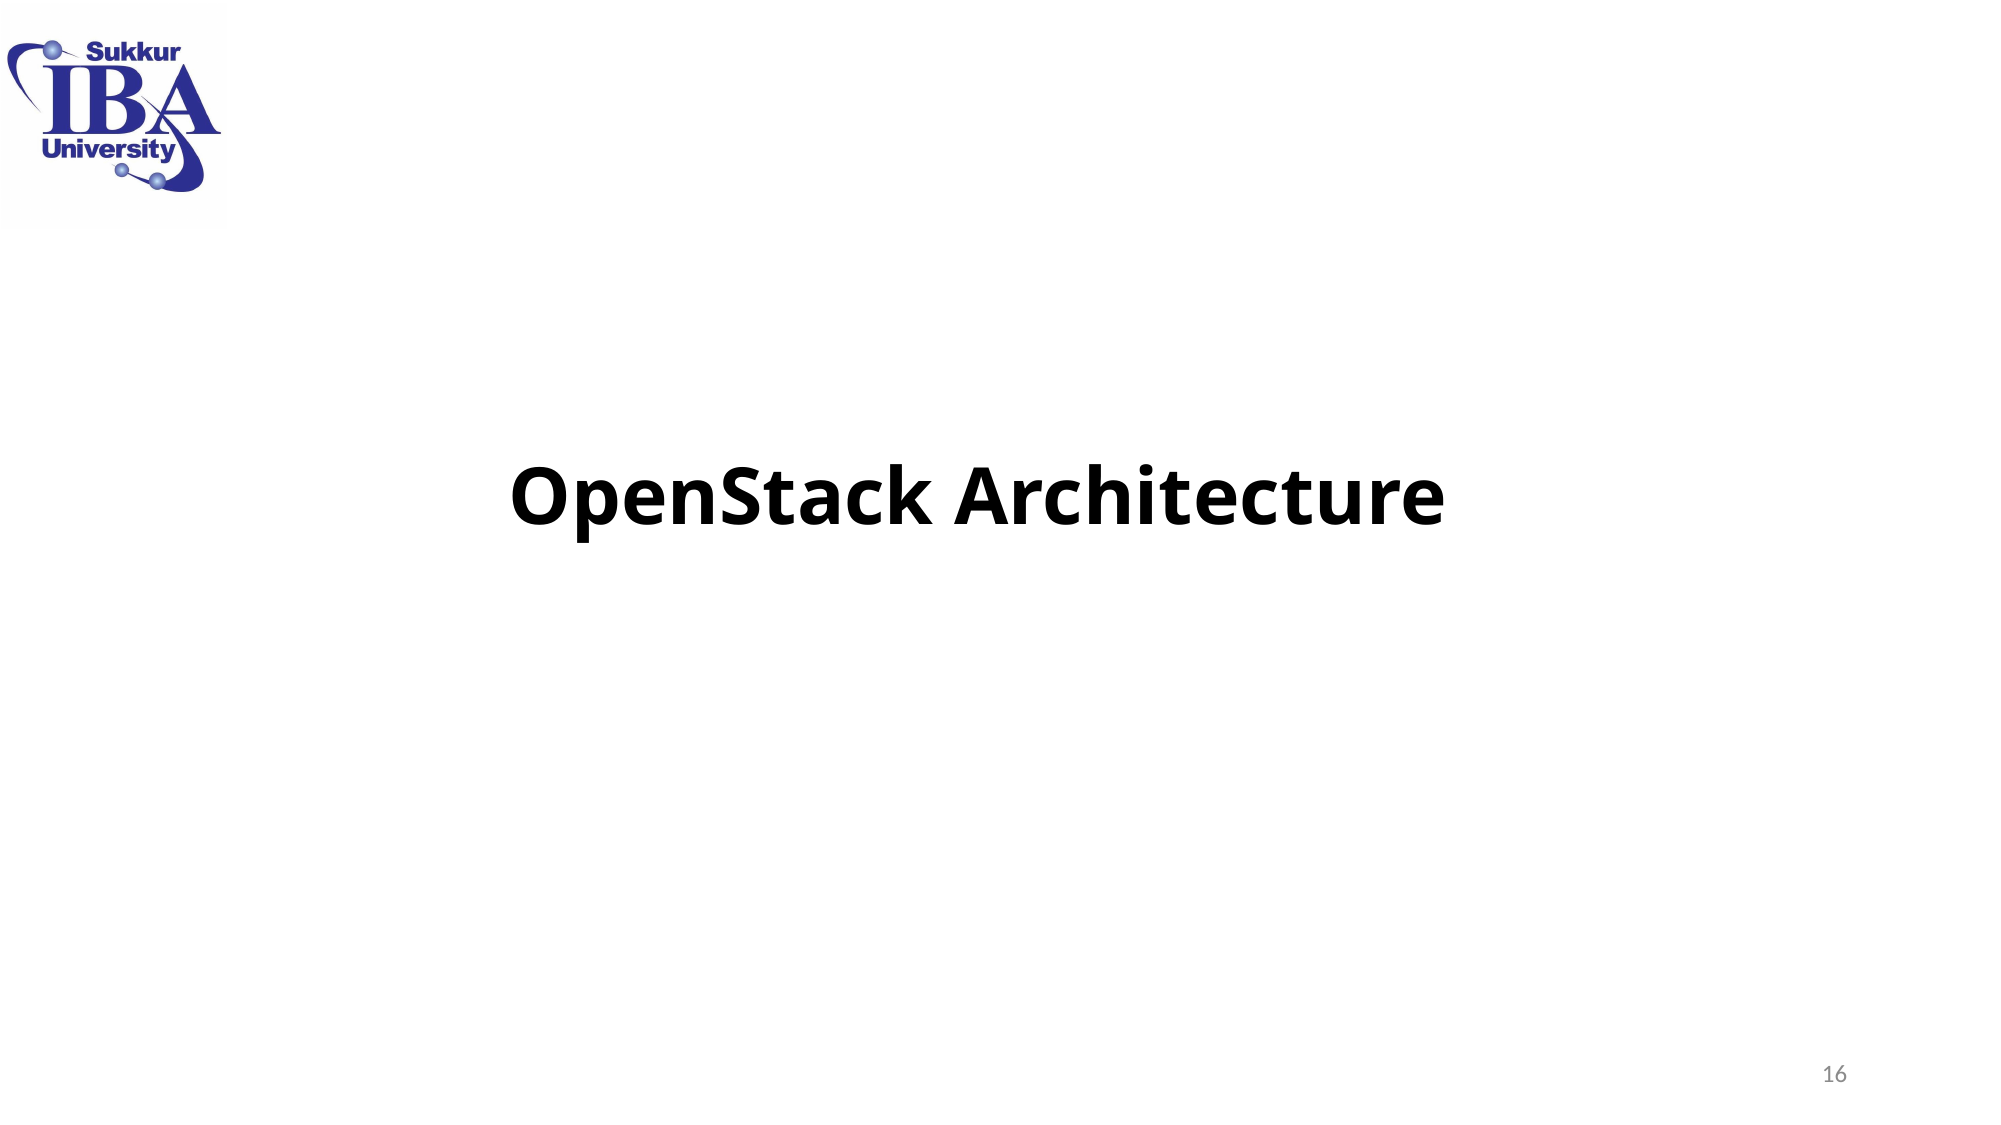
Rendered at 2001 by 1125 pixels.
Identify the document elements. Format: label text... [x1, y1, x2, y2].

slide_number 16 [1412, 1042, 1863, 1103]
picture [1, 3, 227, 229]
title OpenStack Architecture [473, 430, 1483, 567]
